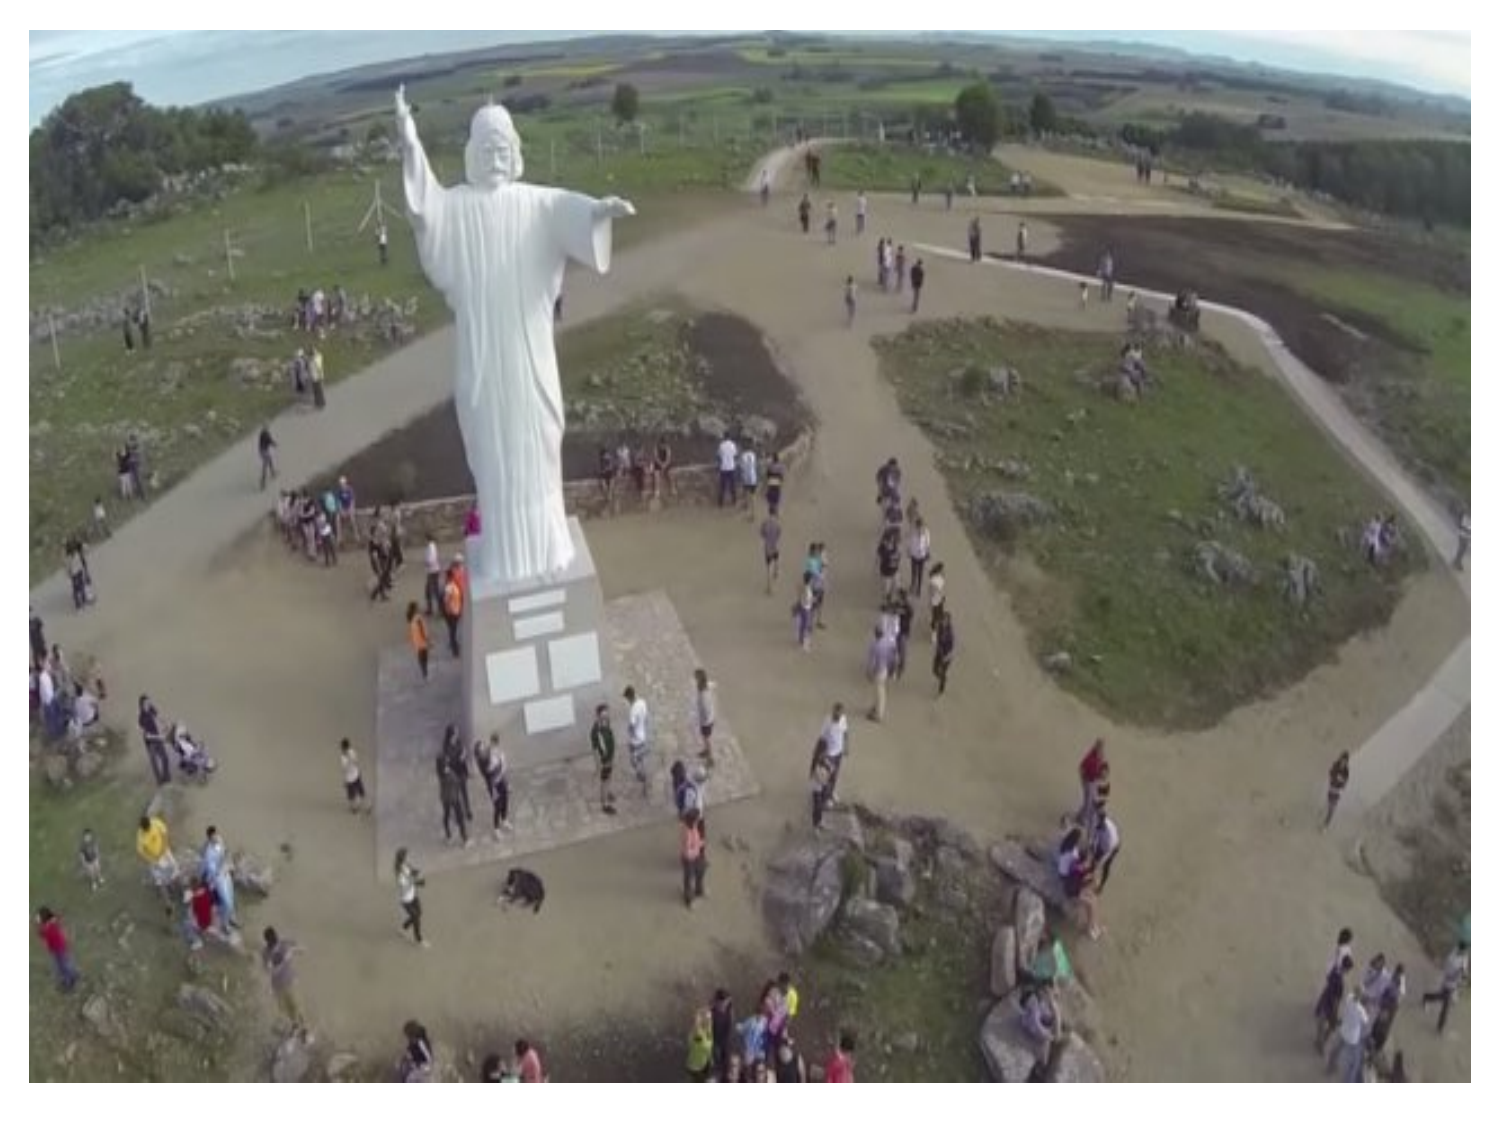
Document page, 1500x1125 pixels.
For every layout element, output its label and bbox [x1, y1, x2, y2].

list [29, 30, 1471, 1083]
